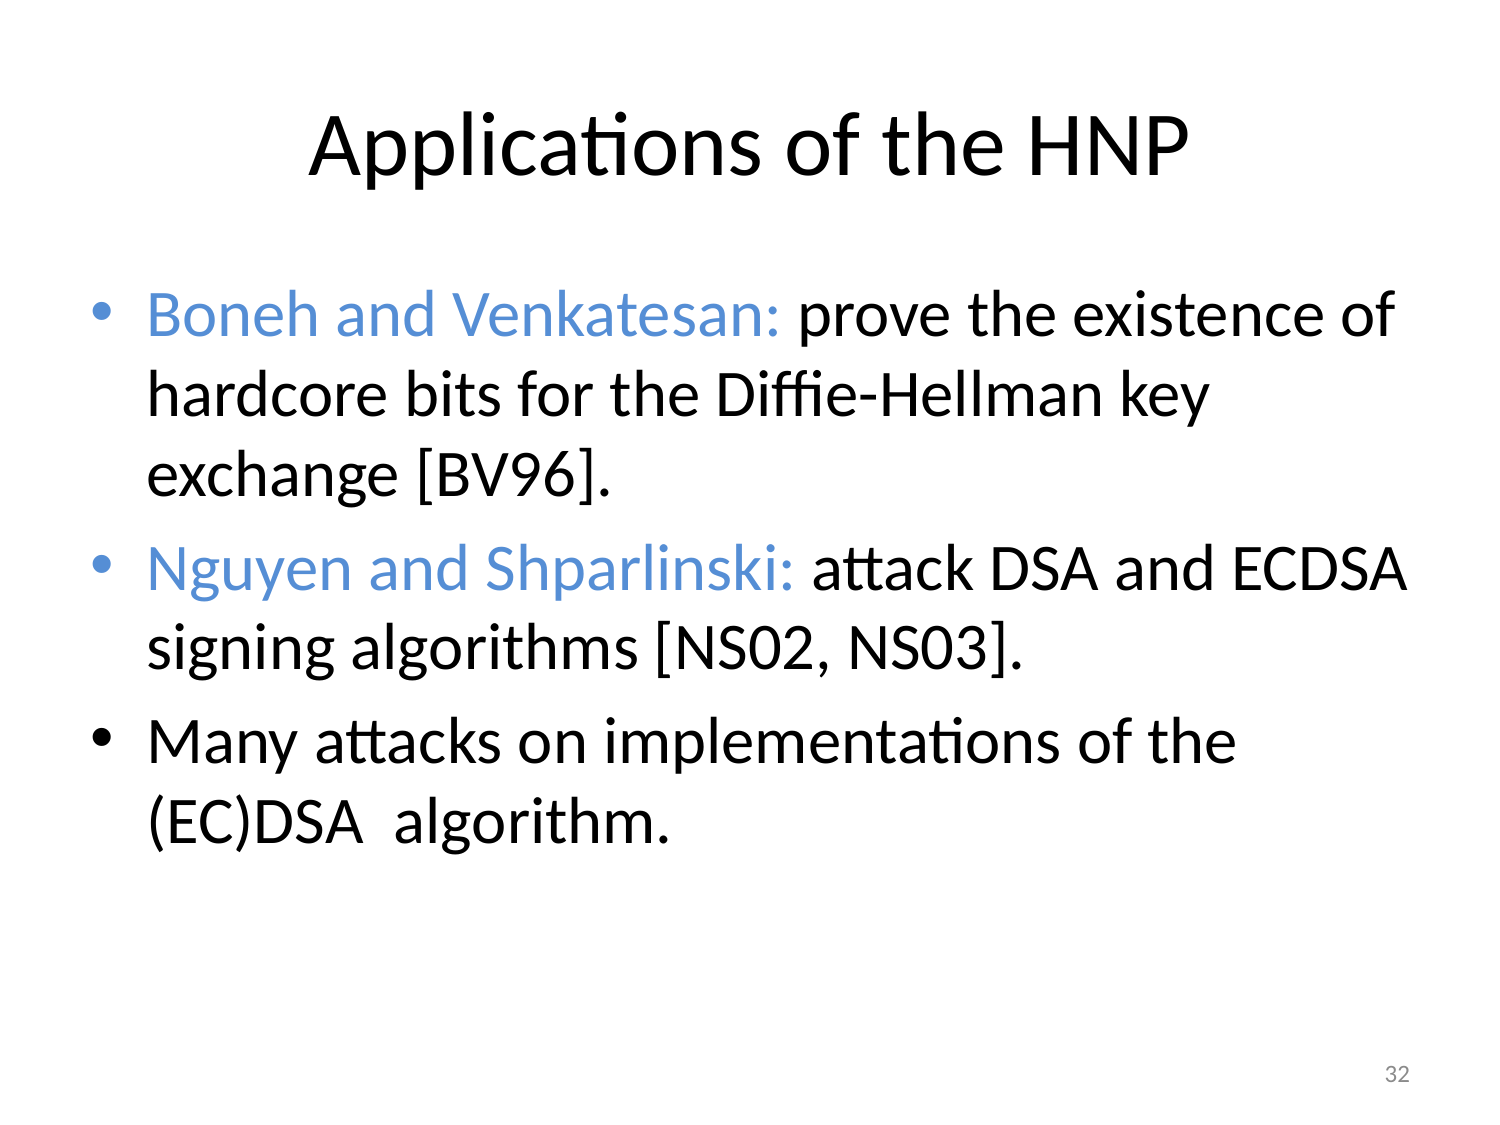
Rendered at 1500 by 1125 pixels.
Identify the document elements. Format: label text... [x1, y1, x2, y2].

slide_number 32 [1074, 1042, 1425, 1103]
list Boneh and Venkatesan: prove the existence of hardcore bits for the Diffie-Hellman key exchange [BV96]. Nguyen and Shparlinski: attack DSA and ECDSA signing algorithms [NS02, NS03]. Many attacks on implementations of the (EC)DSA algorithm. [75, 262, 1425, 1005]
title Applications of the HNP [75, 45, 1425, 233]
